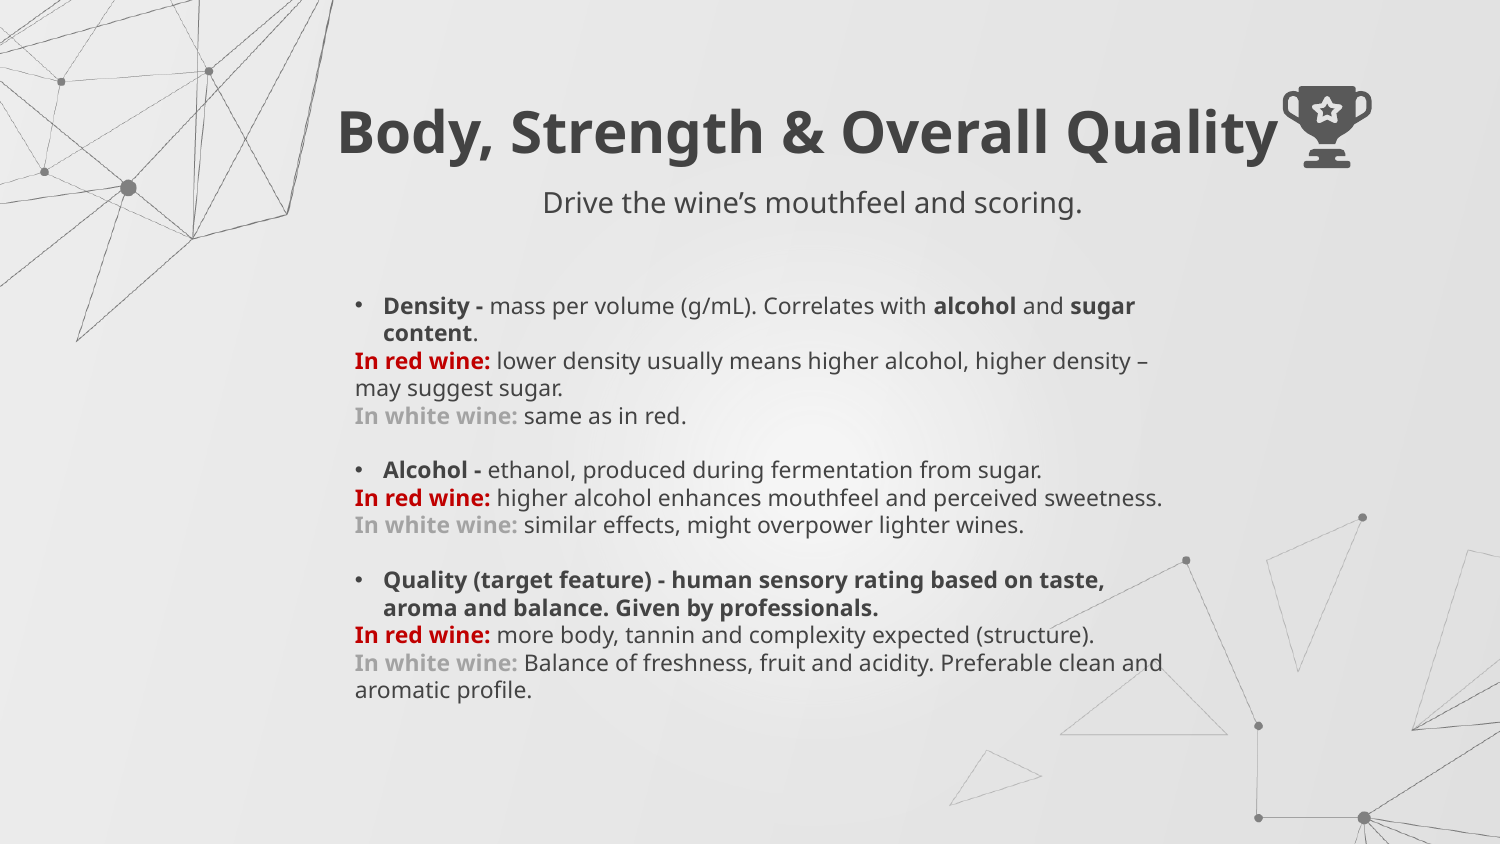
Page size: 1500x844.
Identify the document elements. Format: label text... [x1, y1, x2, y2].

text_box Drive the wine’s mouthfeel and scoring. [477, 169, 1131, 247]
picture [0, 0, 1500, 844]
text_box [1282, 85, 1372, 169]
subtitle Density - mass per volume (g/mL). Correlates with alcohol and sugar content. In red wine: lower density usually means higher alcohol, higher density – may suggest sugar. In white wine: same as in red. Alcohol - ethanol, produced during fermentation from sugar. In red wine: higher alcohol enhances mouthfeel and perceived sweetness. In white wine: similar effects, might overpower lighter wines. Quality (target feature) - human sensory rating based on taste, aroma and balance. Given by professionals. In red wine: more body, tannin and complexity expected (structure). In white wine: Balance of freshness, fruit and acidity. Preferable clean and aromatic profile. [315, 246, 1185, 788]
title Body, Strength & Overall Quality [268, 73, 1363, 181]
